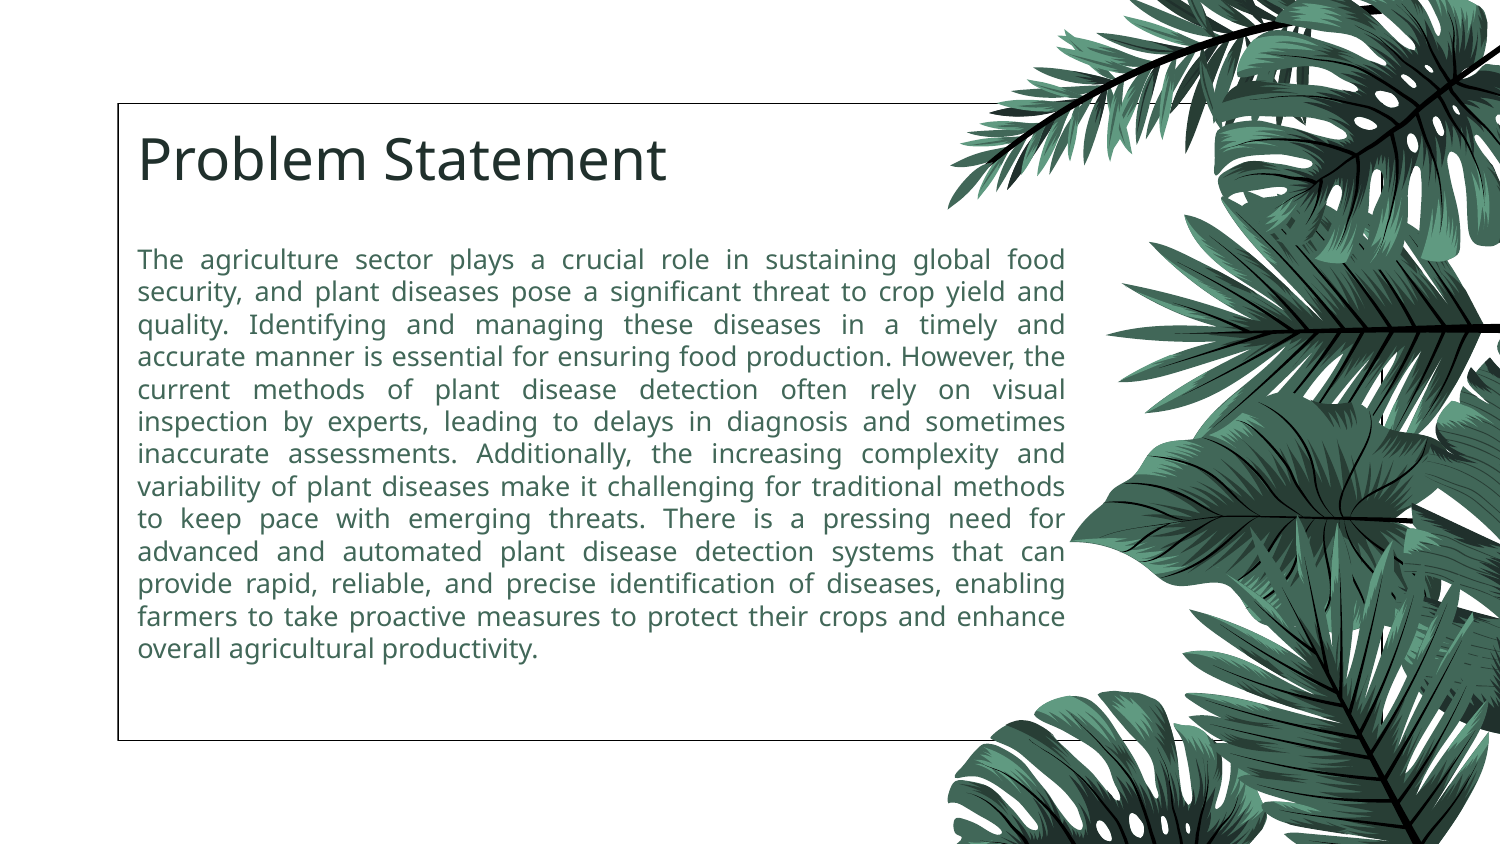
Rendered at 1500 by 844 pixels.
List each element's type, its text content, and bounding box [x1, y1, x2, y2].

title Problem Statement [122, 106, 739, 185]
subtitle The agriculture sector plays a crucial role in sustaining global food security, and plant diseases pose a significant threat to crop yield and quality. Identifying and managing these diseases in a timely and accurate manner is essential for ensuring food production. However, the current methods of plant disease detection often rely on visual inspection by experts, leading to delays in diagnosis and sometimes inaccurate assessments. Additionally, the increasing complexity and variability of plant diseases make it challenging for traditional methods to keep pace with emerging threats. There is a pressing need for advanced and automated plant disease detection systems that can provide rapid, reliable, and precise identification of diseases, enabling farmers to take proactive measures to protect their crops and enhance overall agricultural productivity. [122, 290, 1081, 648]
